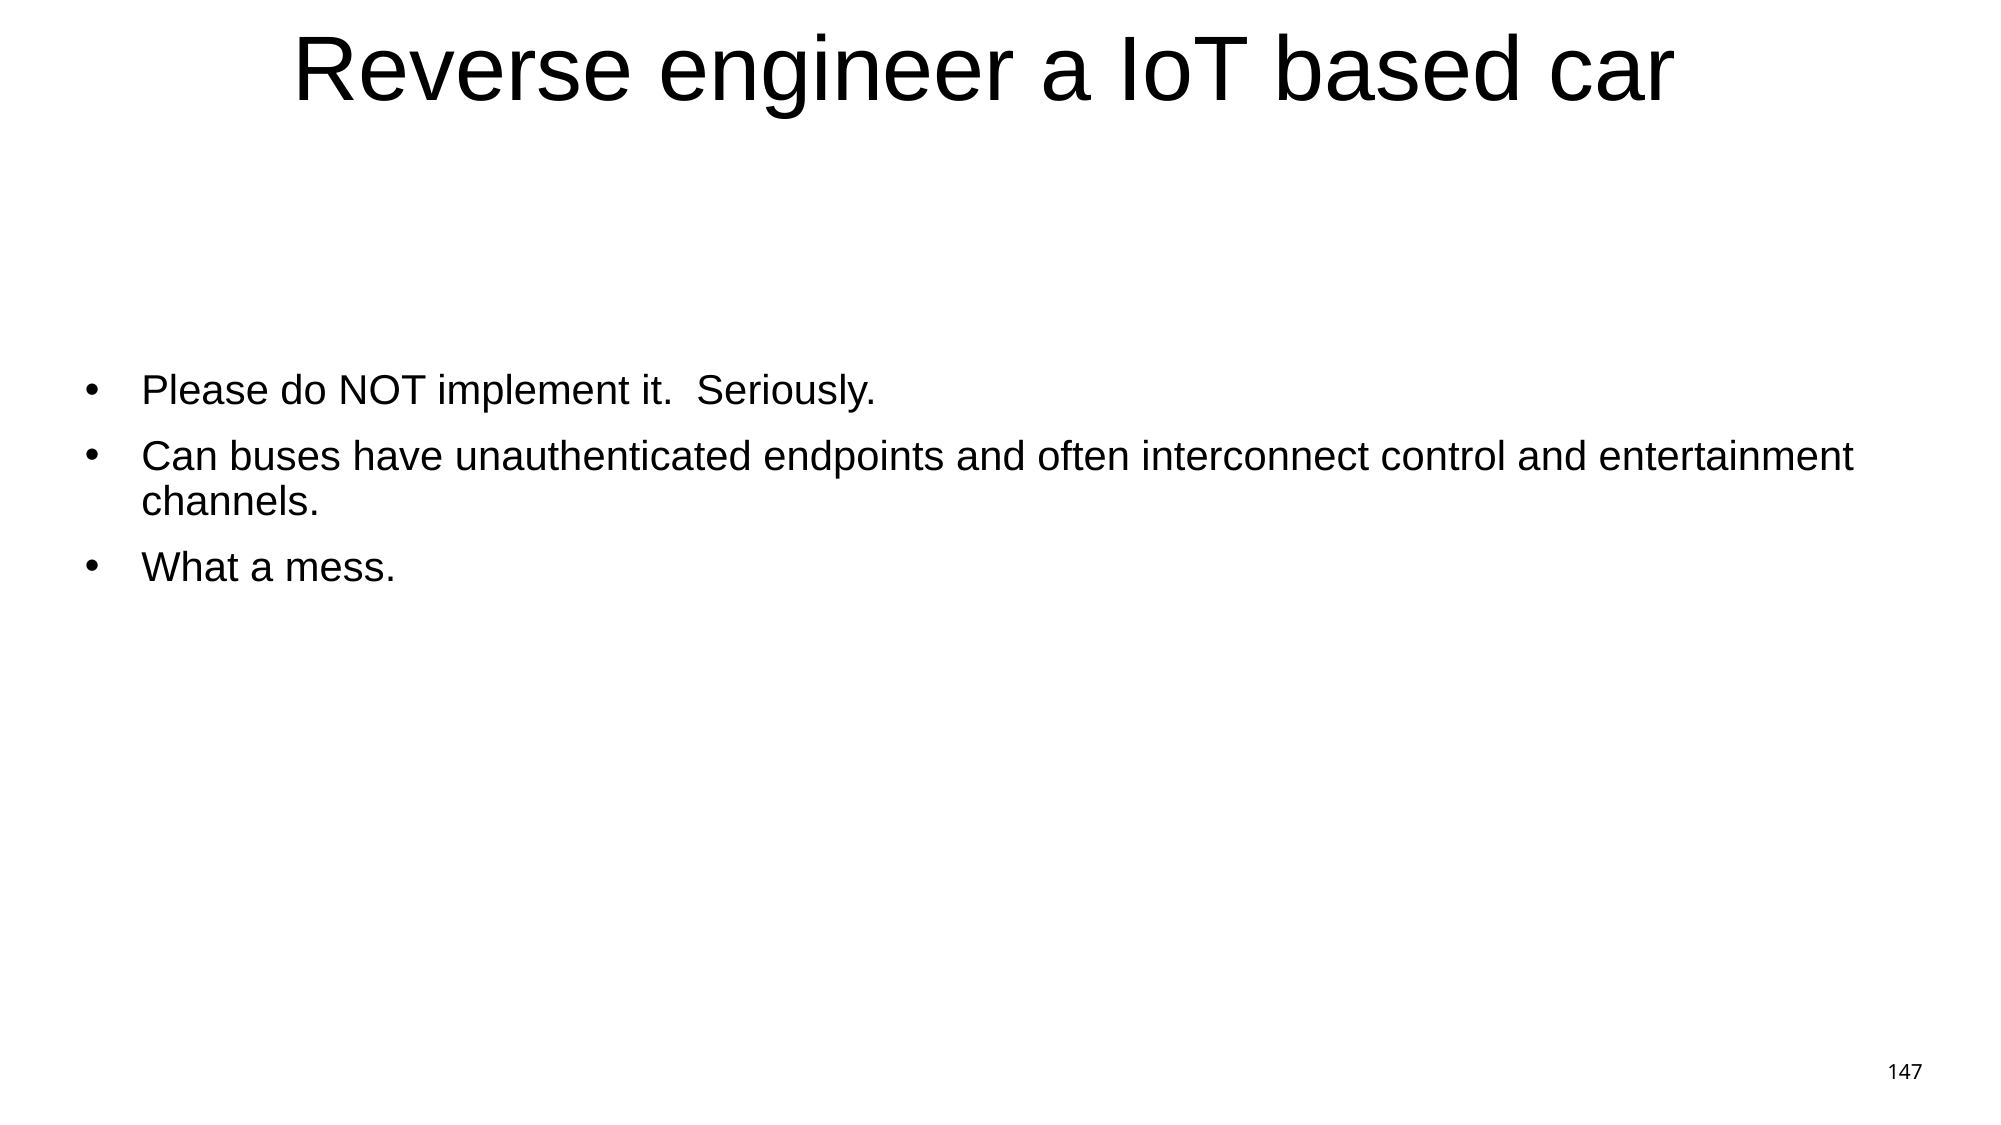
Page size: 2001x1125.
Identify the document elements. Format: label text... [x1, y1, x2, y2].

slide_number 147 [1855, 1042, 1955, 1103]
list Please do NOT implement it. Seriously. Can buses have unauthenticated endpoints and often interconnect control and entertainment channels. What a mess. [69, 361, 1939, 1067]
title Reverse engineer a IoT based car [15, 0, 1955, 143]
